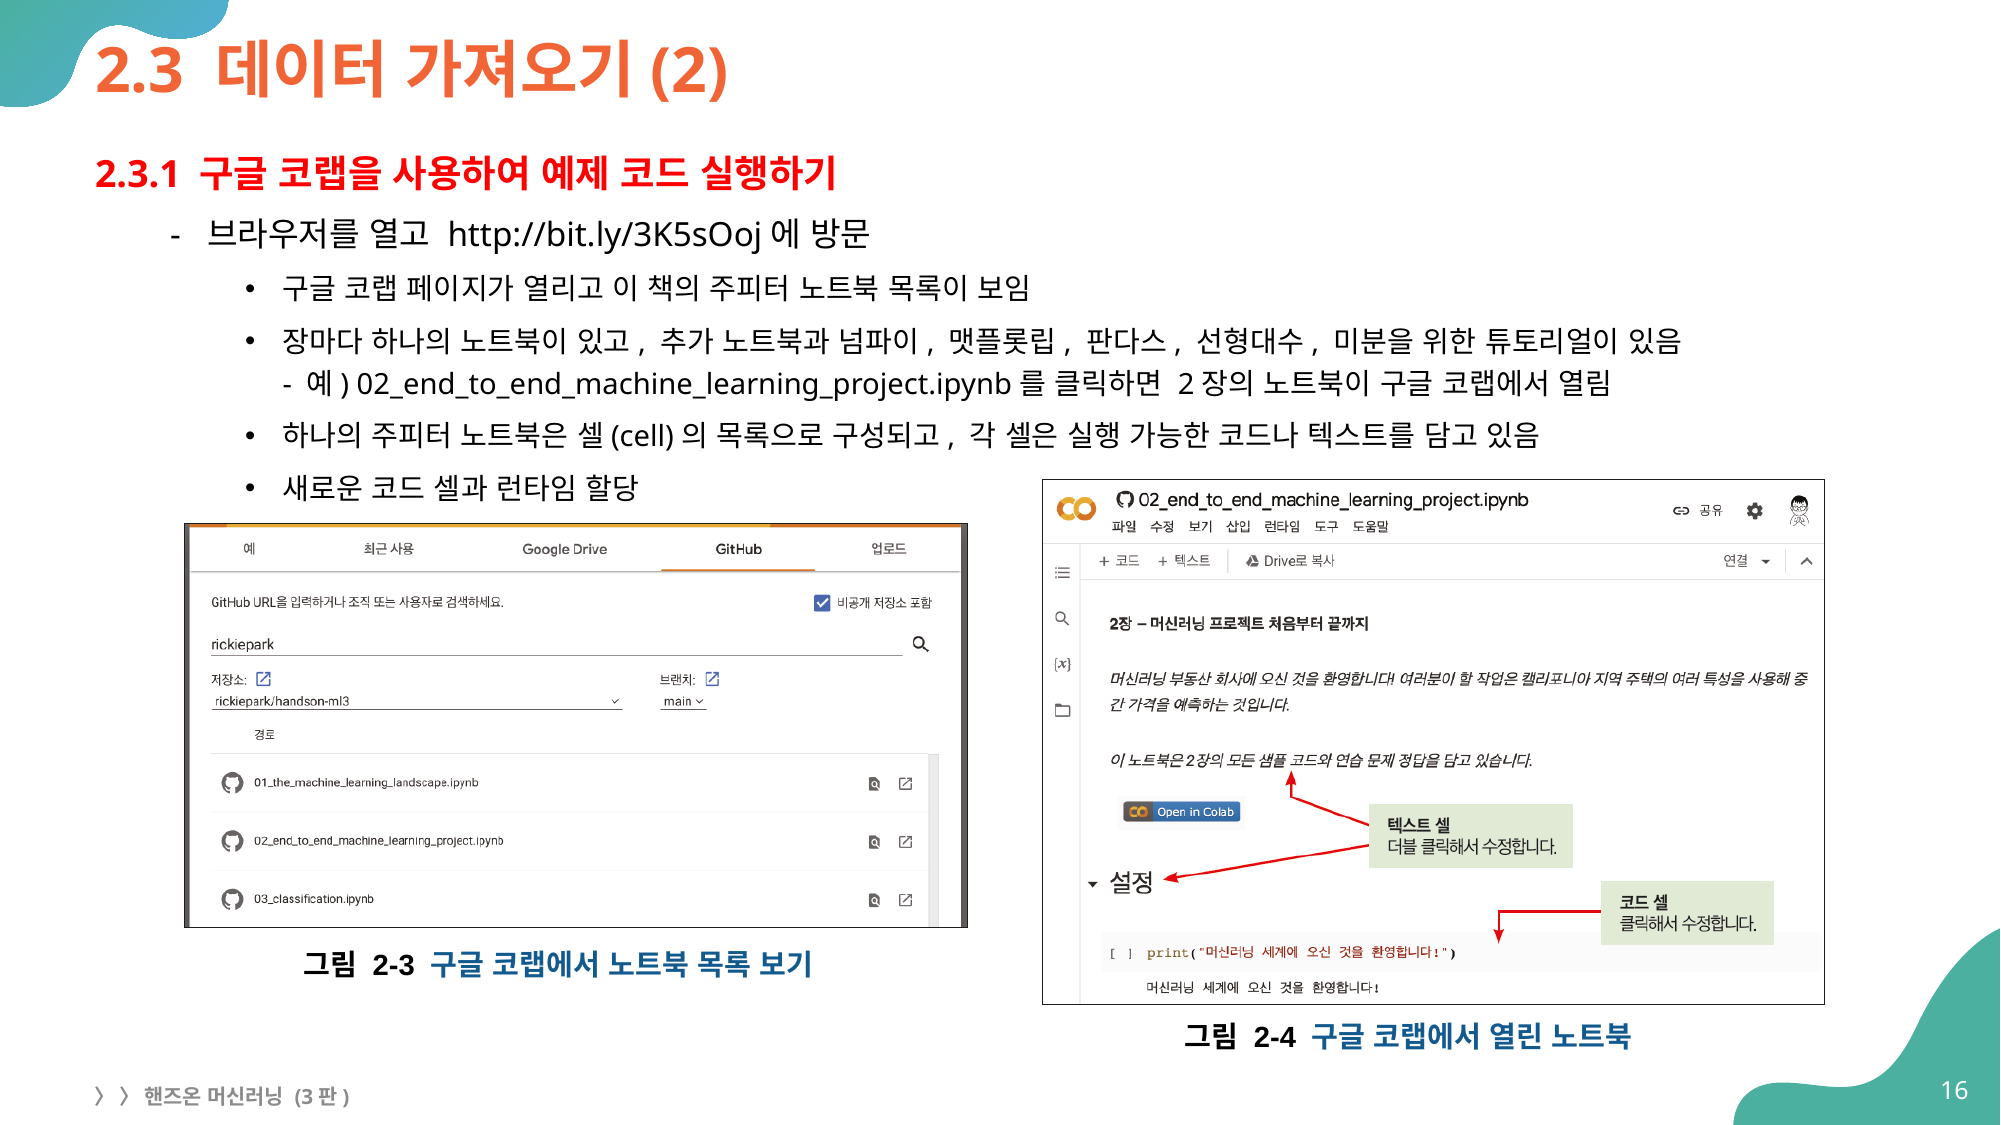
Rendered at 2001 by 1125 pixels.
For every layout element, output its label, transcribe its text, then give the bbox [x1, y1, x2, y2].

title 2.3 데이터 가져오기(2) [79, 17, 1931, 128]
footer 〉 〉 핸즈온 머신러닝 (3판) [79, 1078, 755, 1114]
text_box 그림 2-3 구글 코랩에서 노트북 목록 보기 [260, 938, 857, 989]
picture [1037, 473, 1831, 1008]
picture [179, 517, 970, 932]
text_box 그림 2-4 구글 코랩에서 열린 노트북 [1111, 1011, 1707, 1061]
list 2.3.1 구글 코랩을 사용하여 예제 코드 실행하기 브라우저를 열고 http://bit.ly/3K5sOoj에 방문 구글 코랩 페이지가 열리고 이 책의 주피터 노트북 목록이 보임 장마다 하나의 노트북이 있고, 추가 노트북과 넘파이, 맷플롯립, 판다스, 선형대수, 미분을 위한 튜토리얼이 있음 - 예) 02_end_to_end_machine_learning_project.ipynb를 클릭하면 2장의 노트북이 구글 코랩에서 열림 하나의 주피터 노트북은 셀(cell)의 목록으로 구성되고, 각 셀은 실행 가능한 코드나 텍스트를 담고 있음 새로운 코드 셀과 런타임 할당 [79, 133, 1892, 936]
slide_number 16 [1917, 1061, 1984, 1122]
